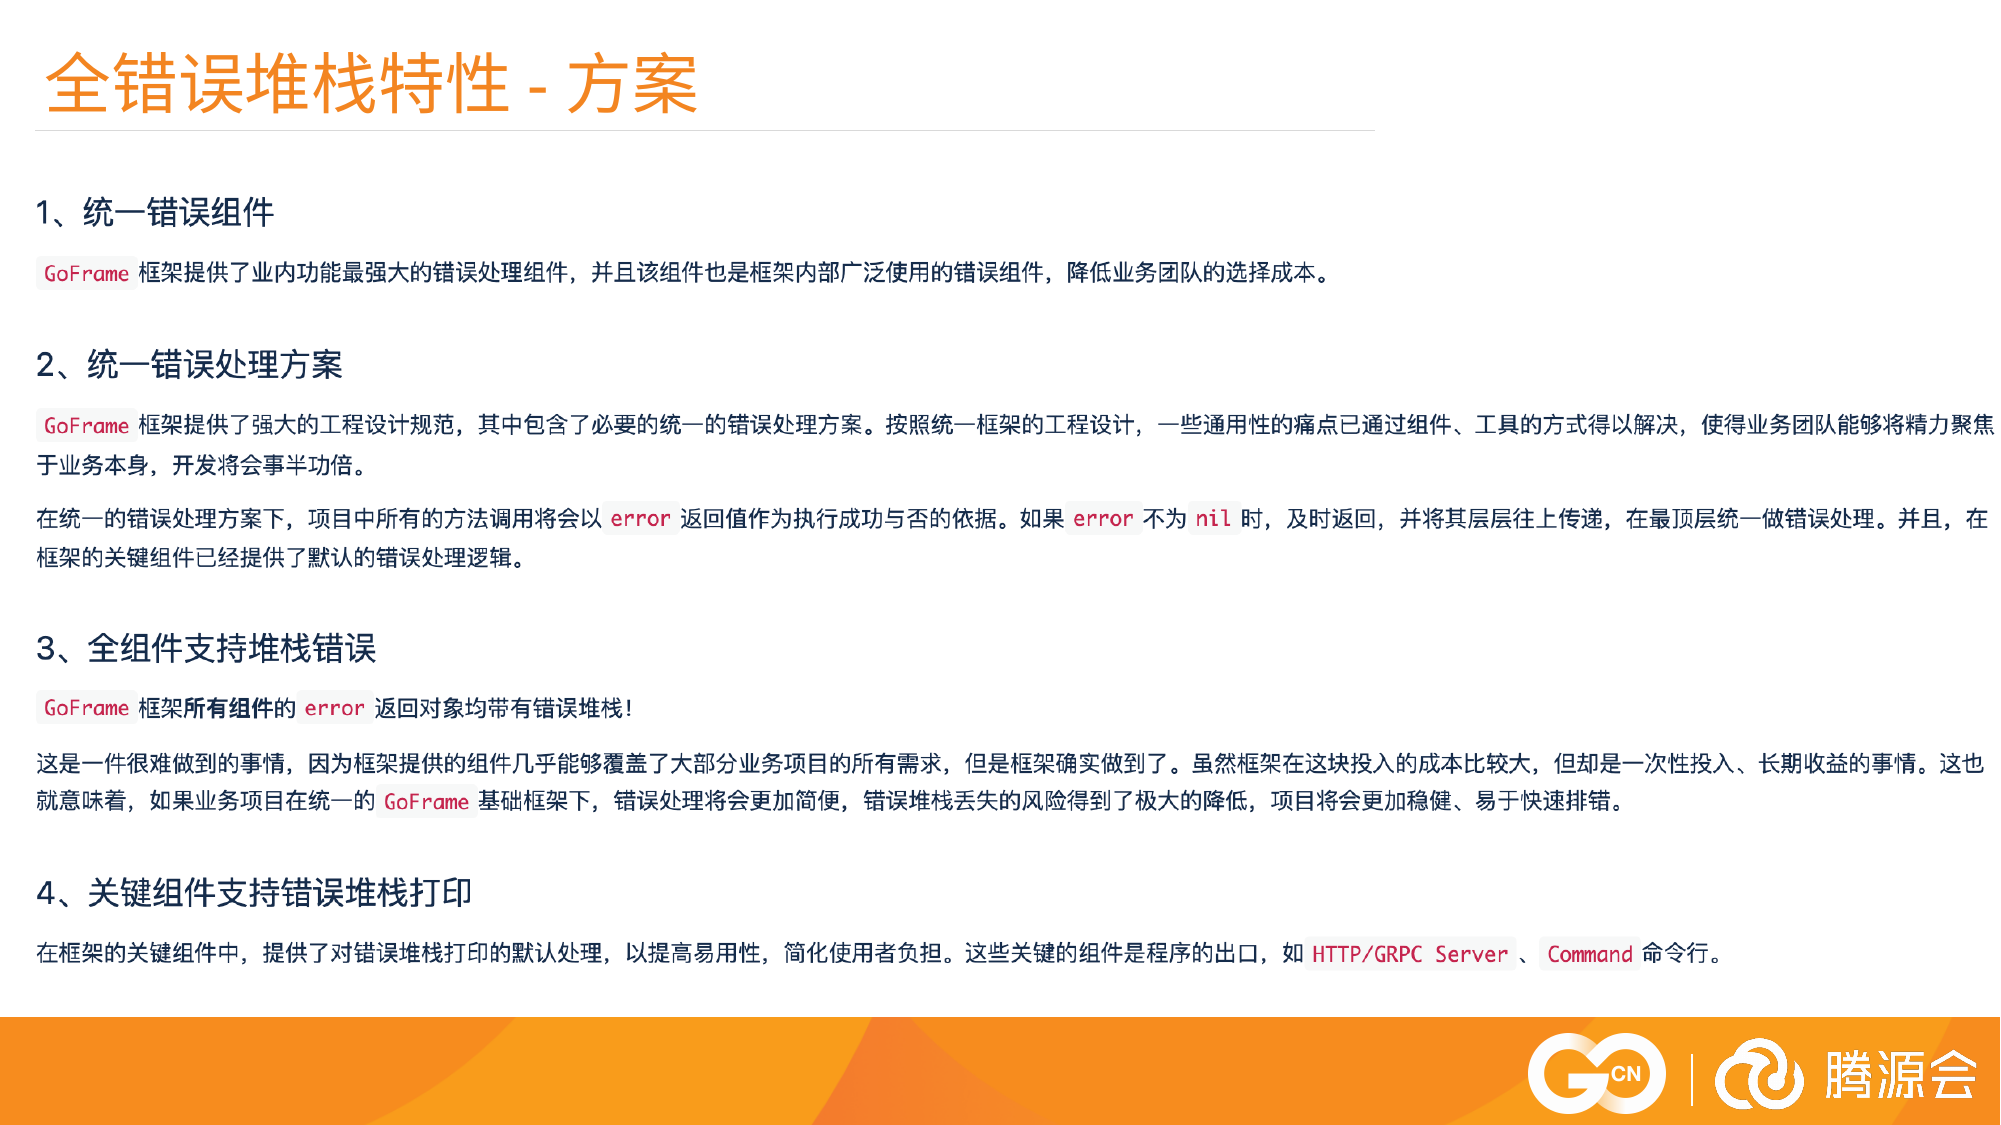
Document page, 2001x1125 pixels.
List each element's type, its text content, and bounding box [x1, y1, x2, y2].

text_box 全错误堆栈特性-方案 [29, 34, 1396, 129]
picture [0, 185, 2001, 1125]
